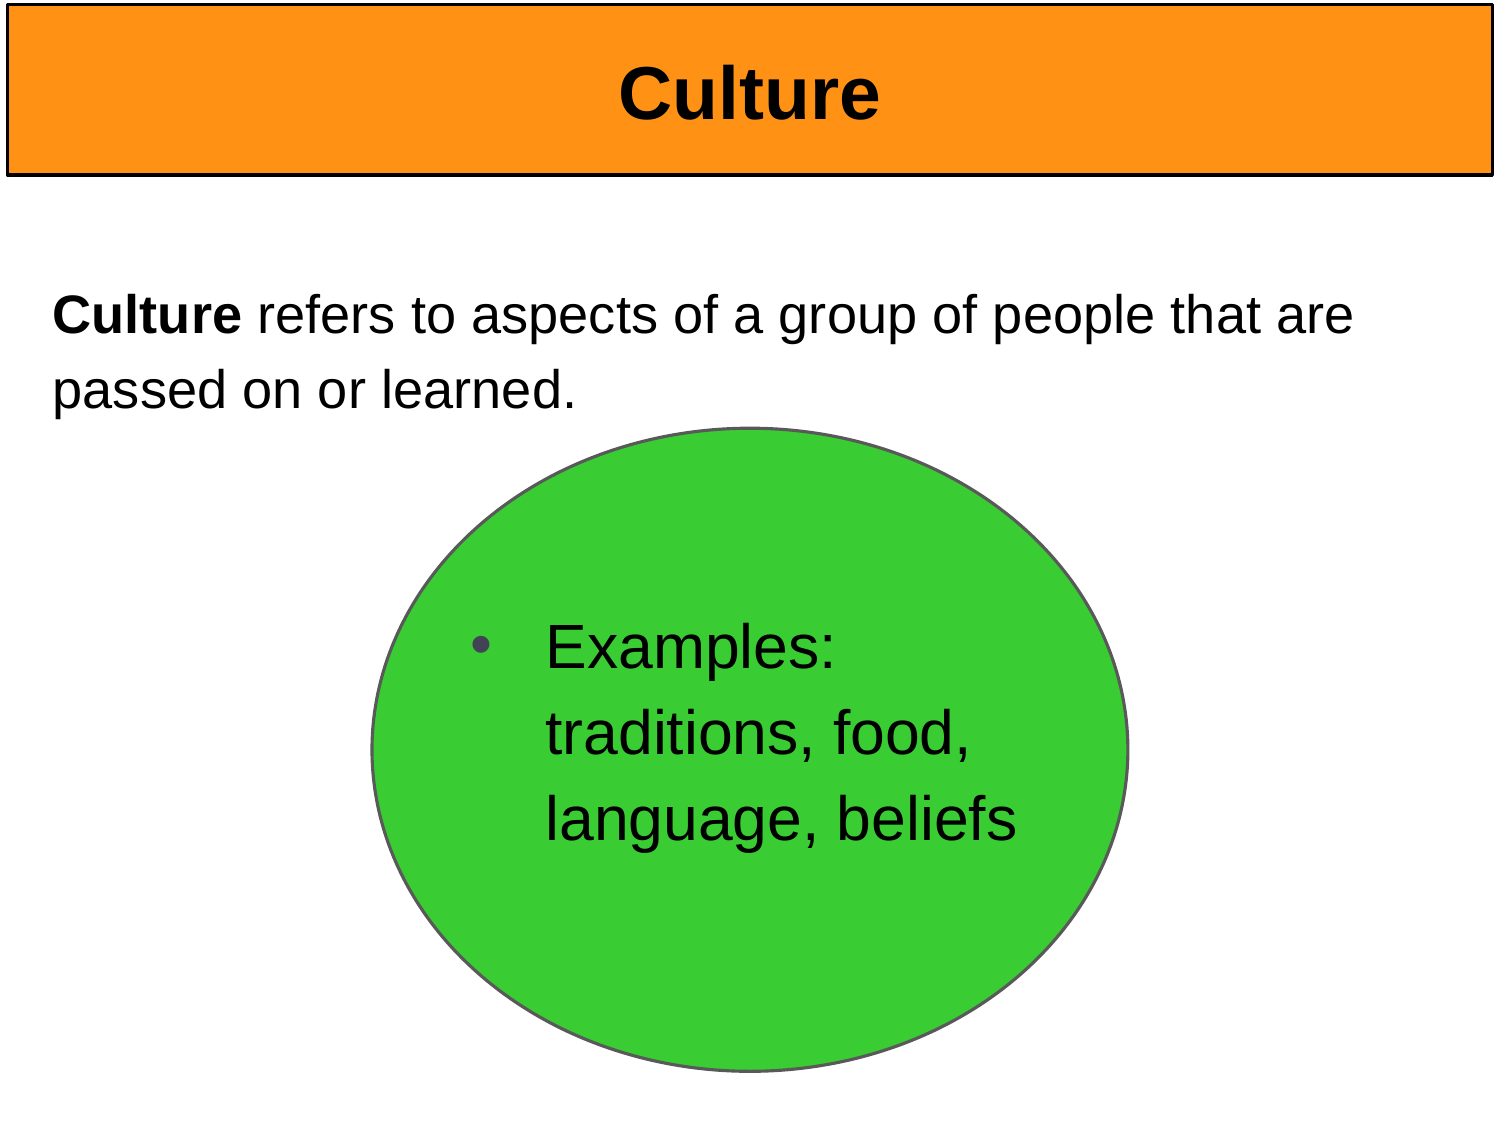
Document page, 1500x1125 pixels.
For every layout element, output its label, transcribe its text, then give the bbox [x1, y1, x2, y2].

list Culture refers to aspects of a group of people that are passed on or learned. [37, 262, 1475, 426]
text_box Examples: traditions, food, language, beliefs [454, 579, 1059, 877]
title Culture [7, 4, 1493, 175]
text_box [371, 428, 1128, 1072]
